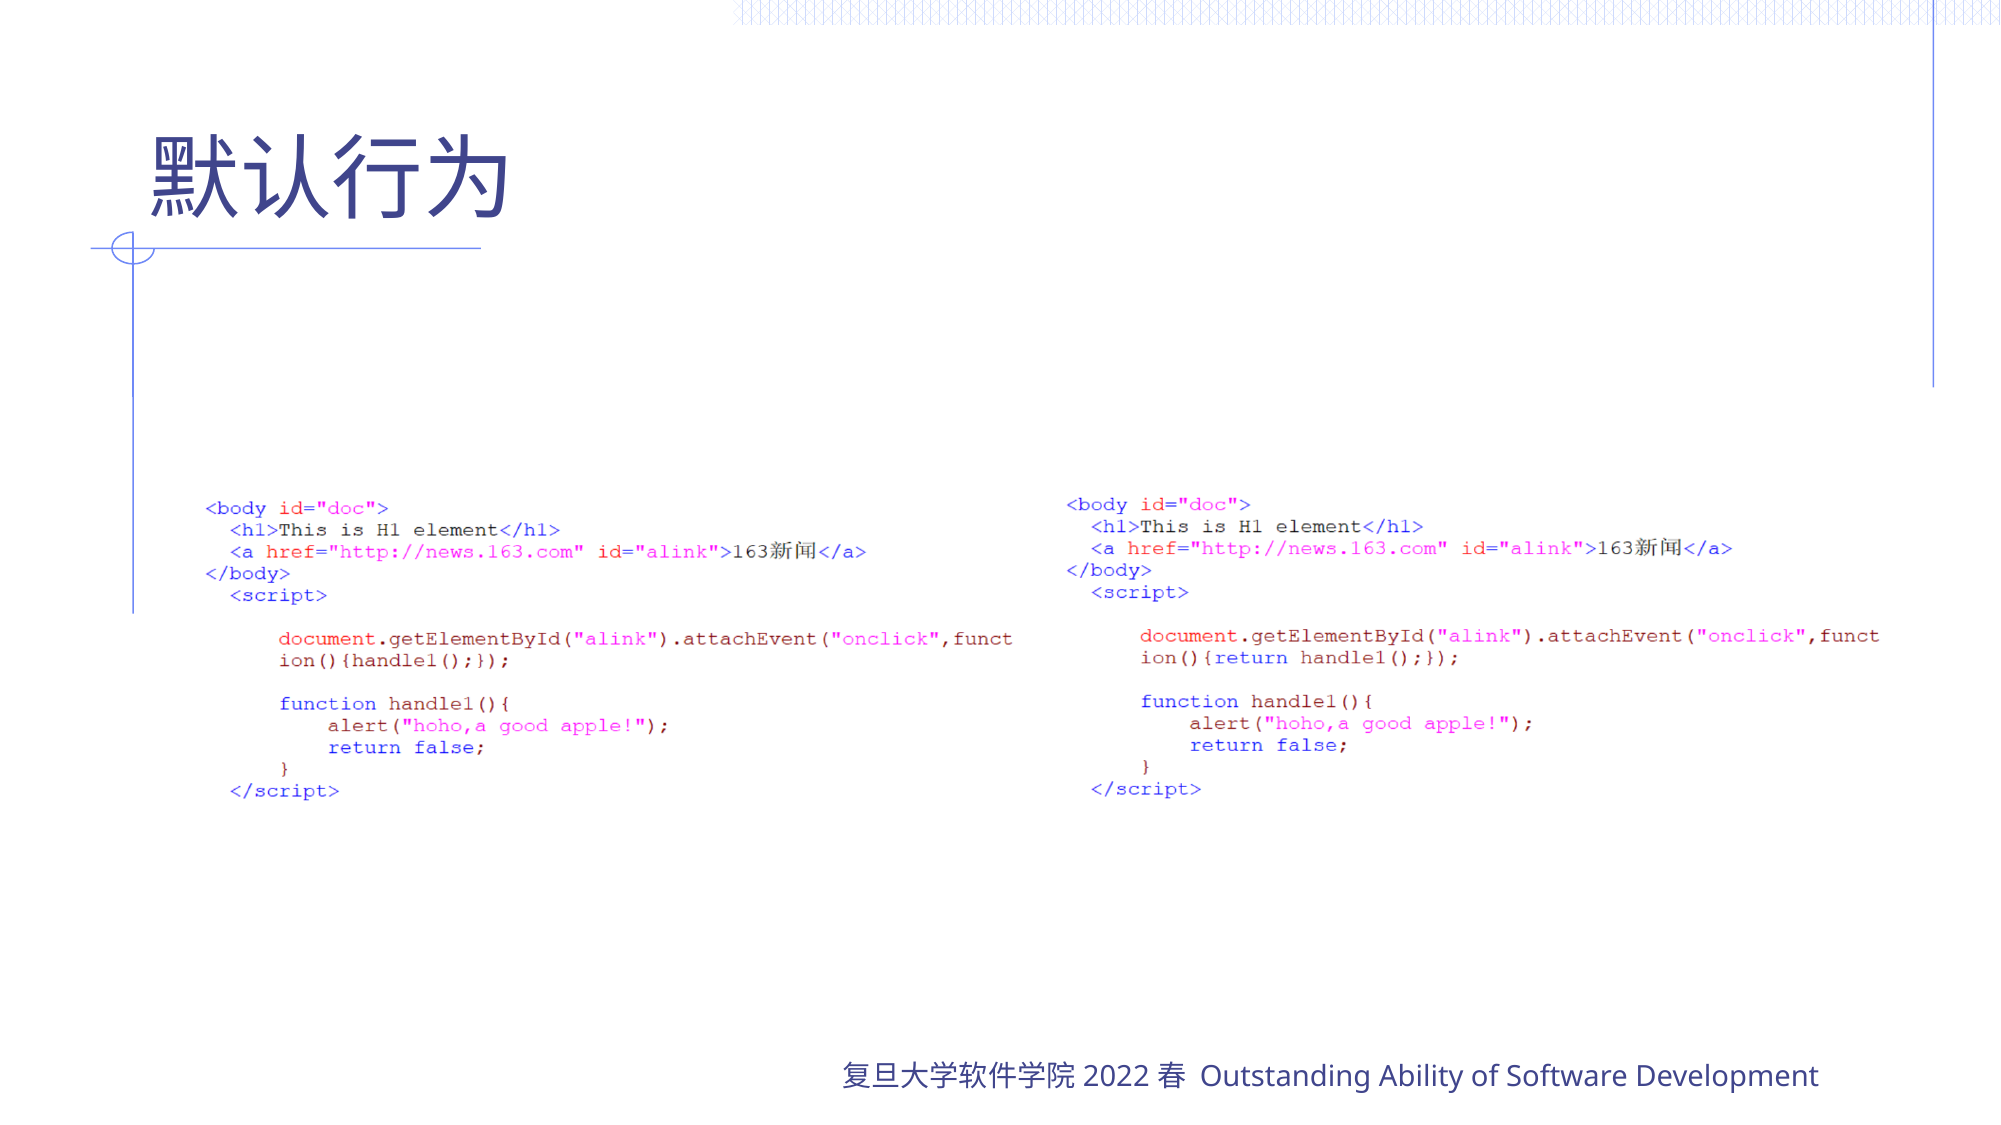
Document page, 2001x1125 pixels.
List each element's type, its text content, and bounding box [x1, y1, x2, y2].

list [183, 489, 1017, 811]
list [1049, 482, 1884, 818]
title 默认行为 [133, 50, 1834, 238]
